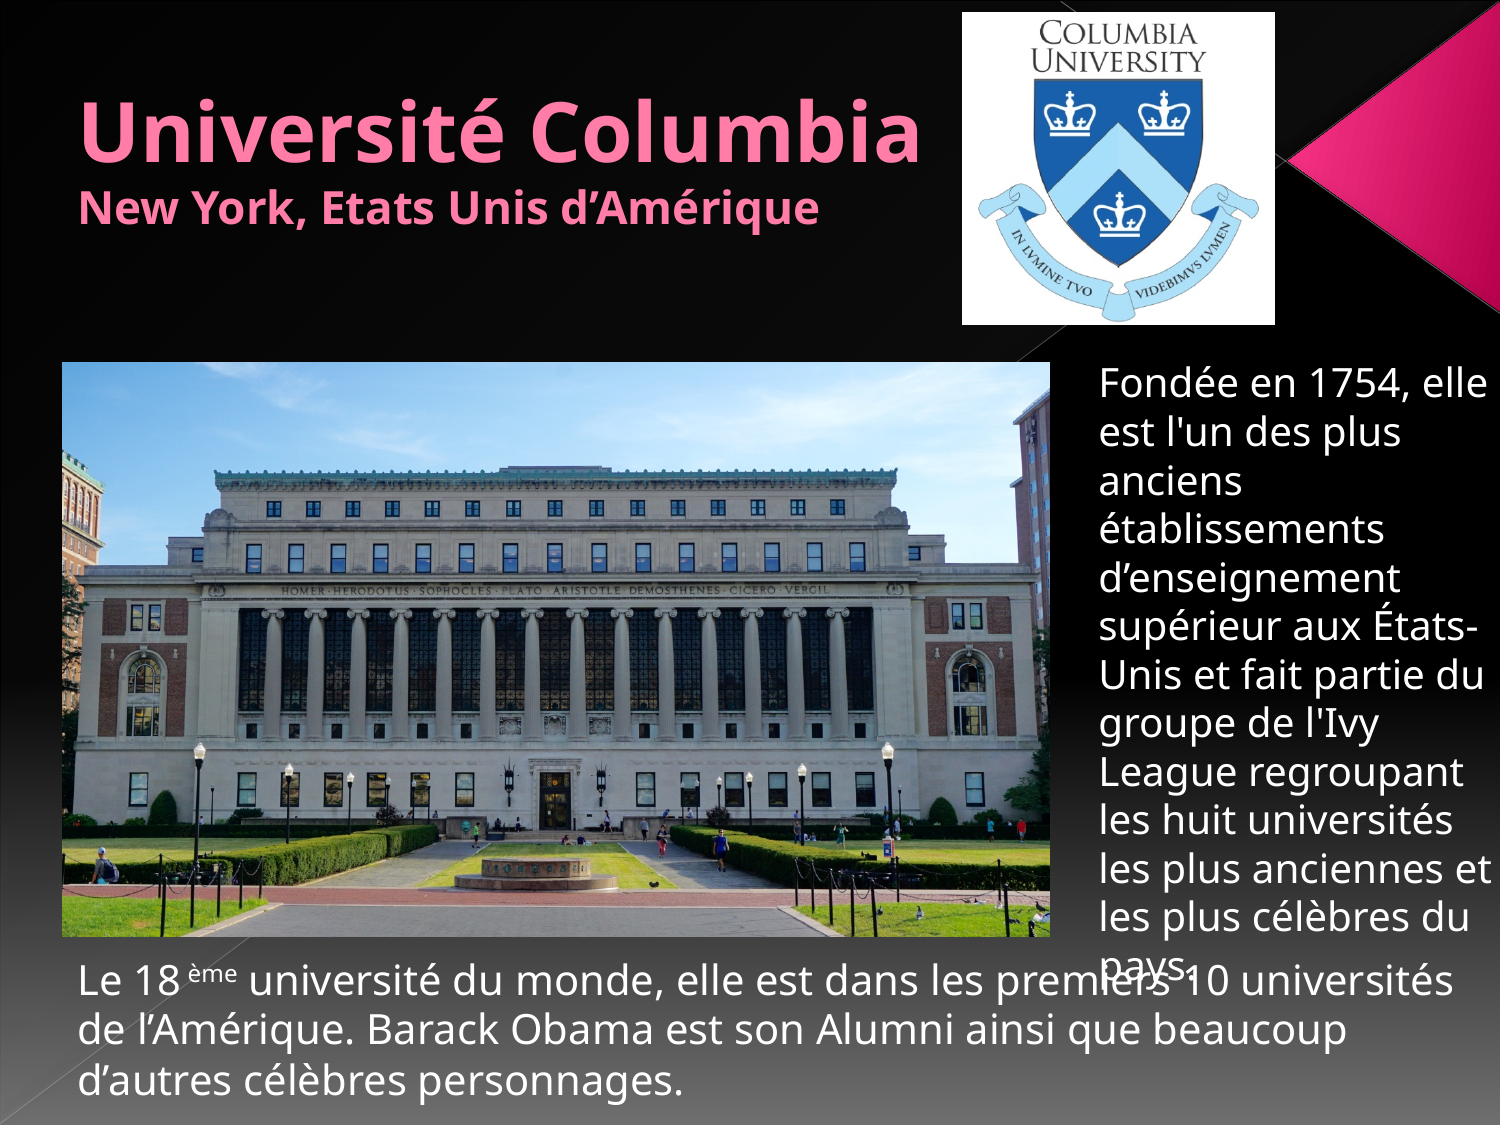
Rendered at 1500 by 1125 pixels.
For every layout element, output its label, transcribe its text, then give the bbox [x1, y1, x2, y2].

text_box Le 18 ème université du monde, elle est dans les premiers 10 universités de l’Amérique. Barack Obama est son Alumni ainsi que beaucoup d’autres célèbres personnages. [62, 945, 1500, 1111]
title Université Columbia New York, Etats Unis d’Amérique [62, 44, 952, 268]
picture [62, 362, 1051, 937]
picture [962, 12, 1276, 326]
list Fondée en 1754, elle est l'un des plus anciens établissements d’enseignement supérieur aux États-Unis et fait partie du groupe de l'Ivy League regroupant les huit universités les plus anciennes et les plus célèbres du pays. [1074, 350, 1500, 945]
